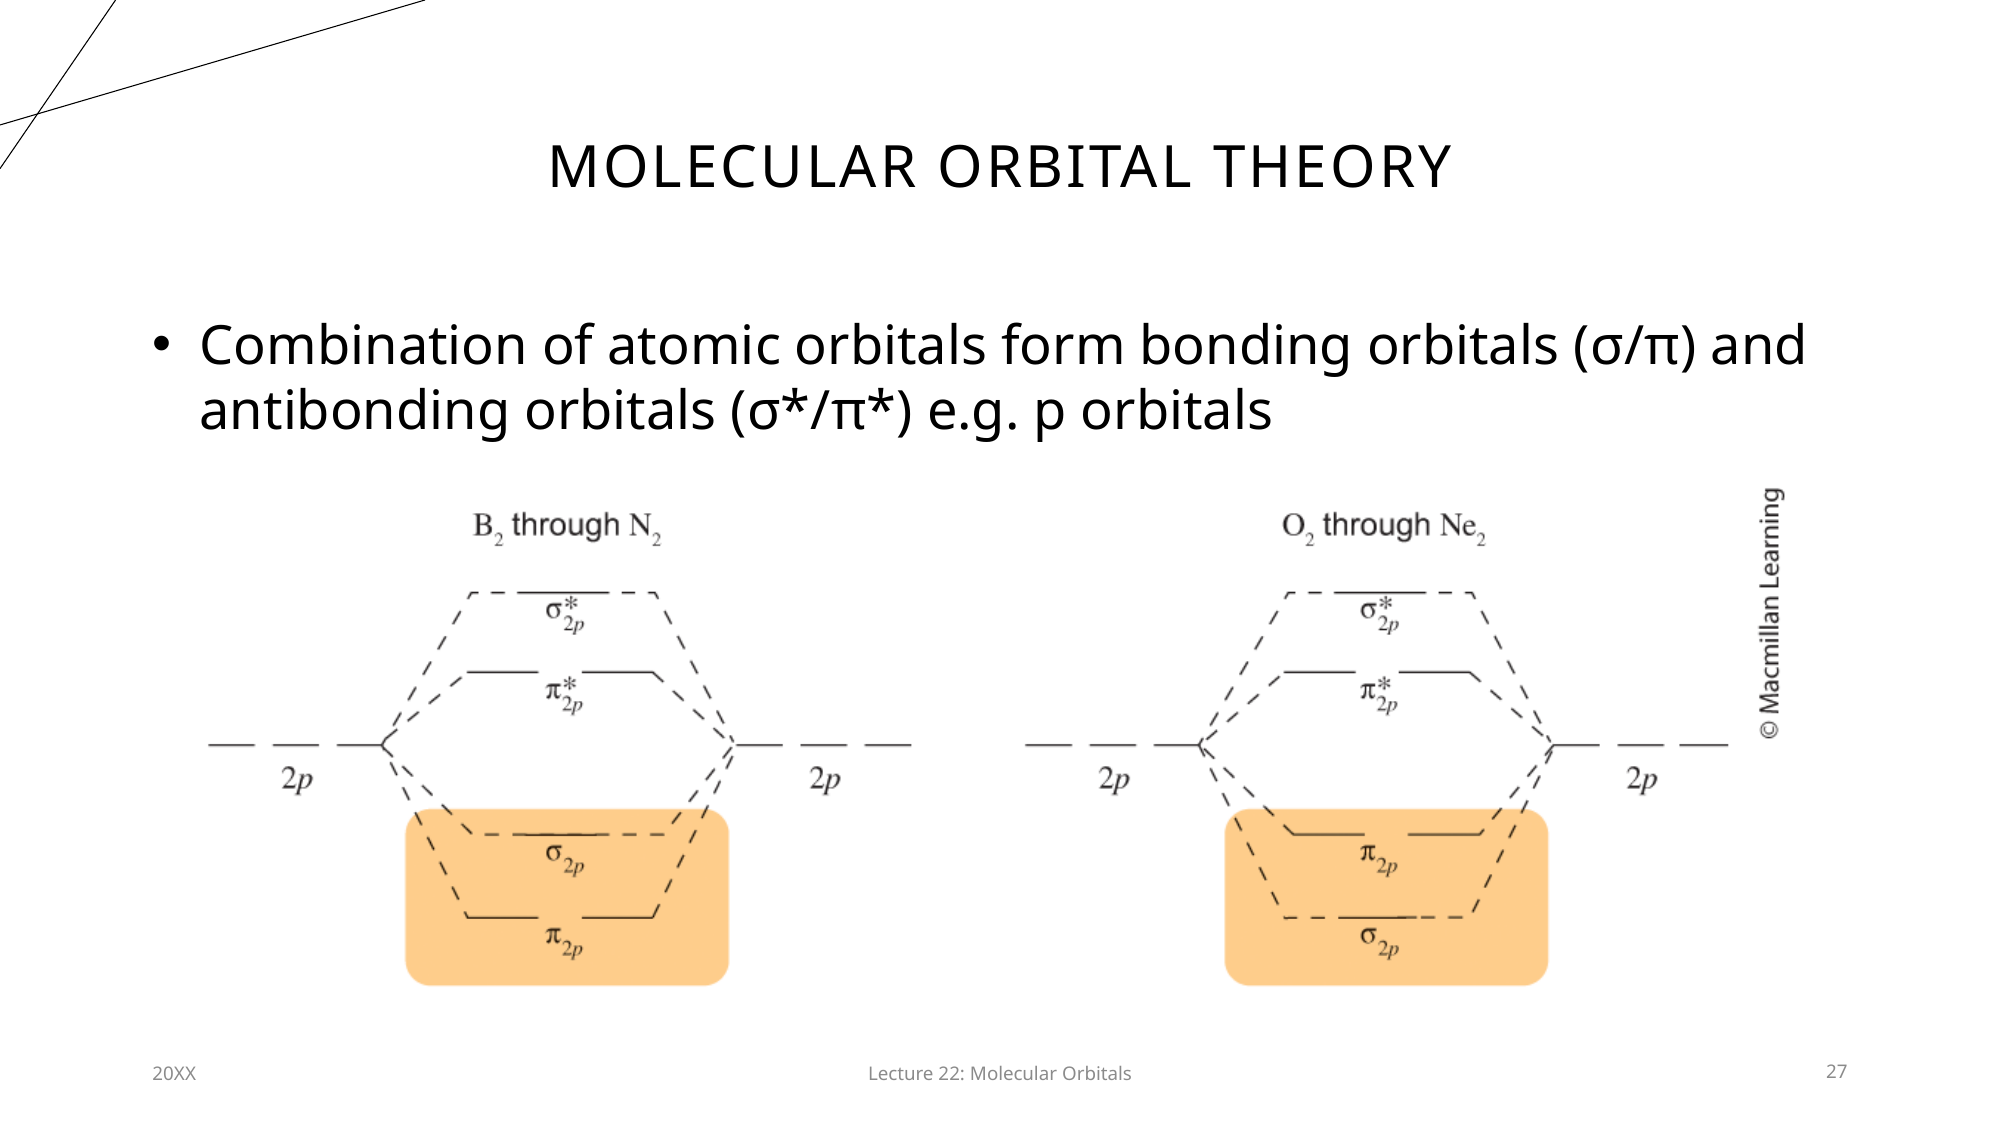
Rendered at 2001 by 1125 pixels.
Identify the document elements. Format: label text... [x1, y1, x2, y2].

footer Lecture 22: Molecular Orbitals​ [662, 1042, 1338, 1103]
slide_number 27 [1412, 1042, 1863, 1103]
picture [204, 484, 1791, 996]
title Molecular orbital theory [137, 59, 1863, 278]
slide_number 20XX [137, 1042, 588, 1103]
text_box Combination of atomic orbitals form bonding orbitals (σ/π) and antibonding orbitals (σ*/π*) e.g. p orbitals [137, 302, 1858, 448]
